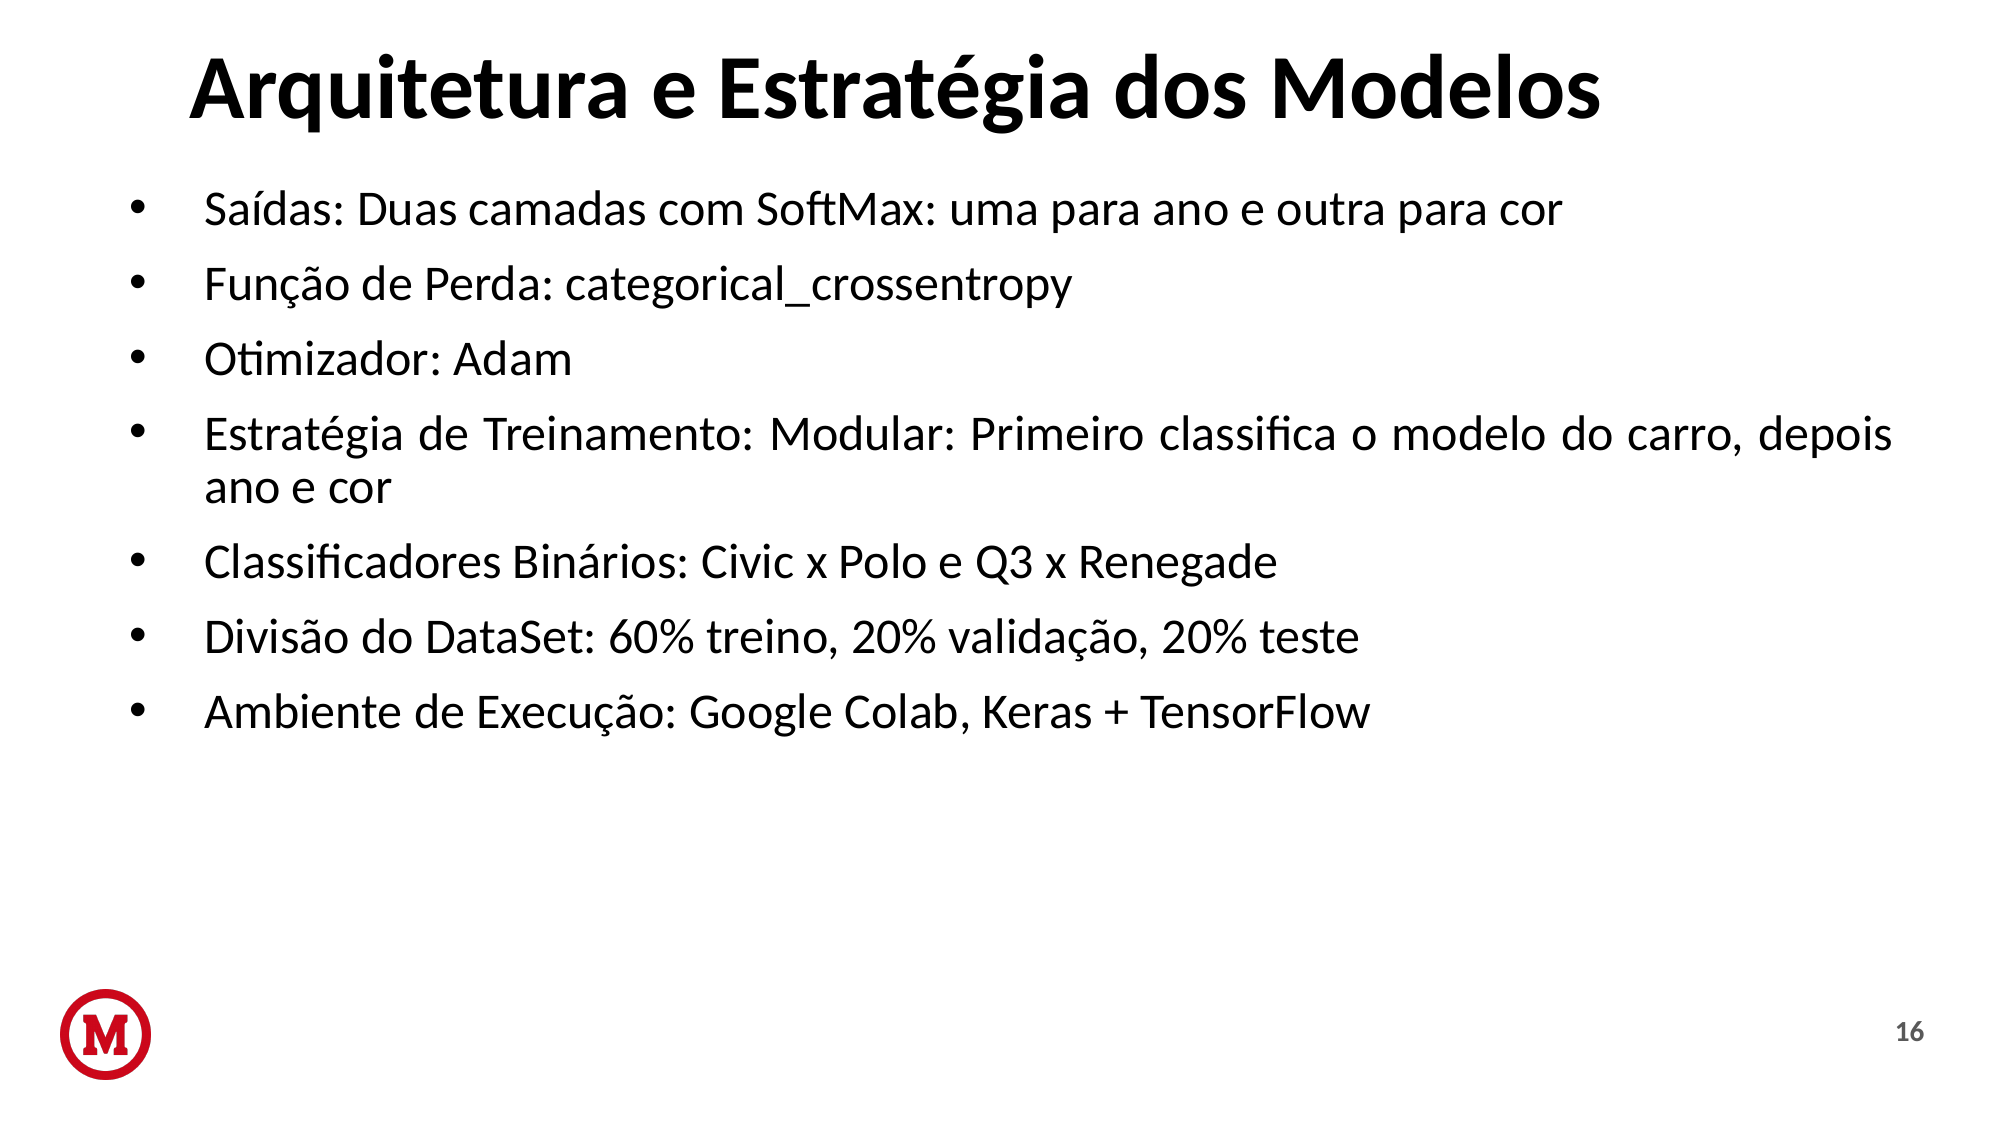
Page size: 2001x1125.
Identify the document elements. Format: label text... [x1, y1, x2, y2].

title Arquitetura e Estratégia dos Modelos [174, 30, 1826, 108]
list Saídas: Duas camadas com SoftMax: uma para ano e outra para cor Função de Perda: categorical_crossentropy Otimizador: Adam Estratégia de Treinamento: Modular: Primeiro classifica o modelo do carro, depois ano e cor Classificadores Binários: Civic x Polo e Q3 x Renegade Divisão do DataSet: 60% treino, 20% validação, 20% teste Ambiente de Execução: Google Colab, Keras + TensorFlow [114, 108, 1910, 960]
slide_number 16 [1489, 1004, 1940, 1065]
picture [60, 989, 151, 1080]
